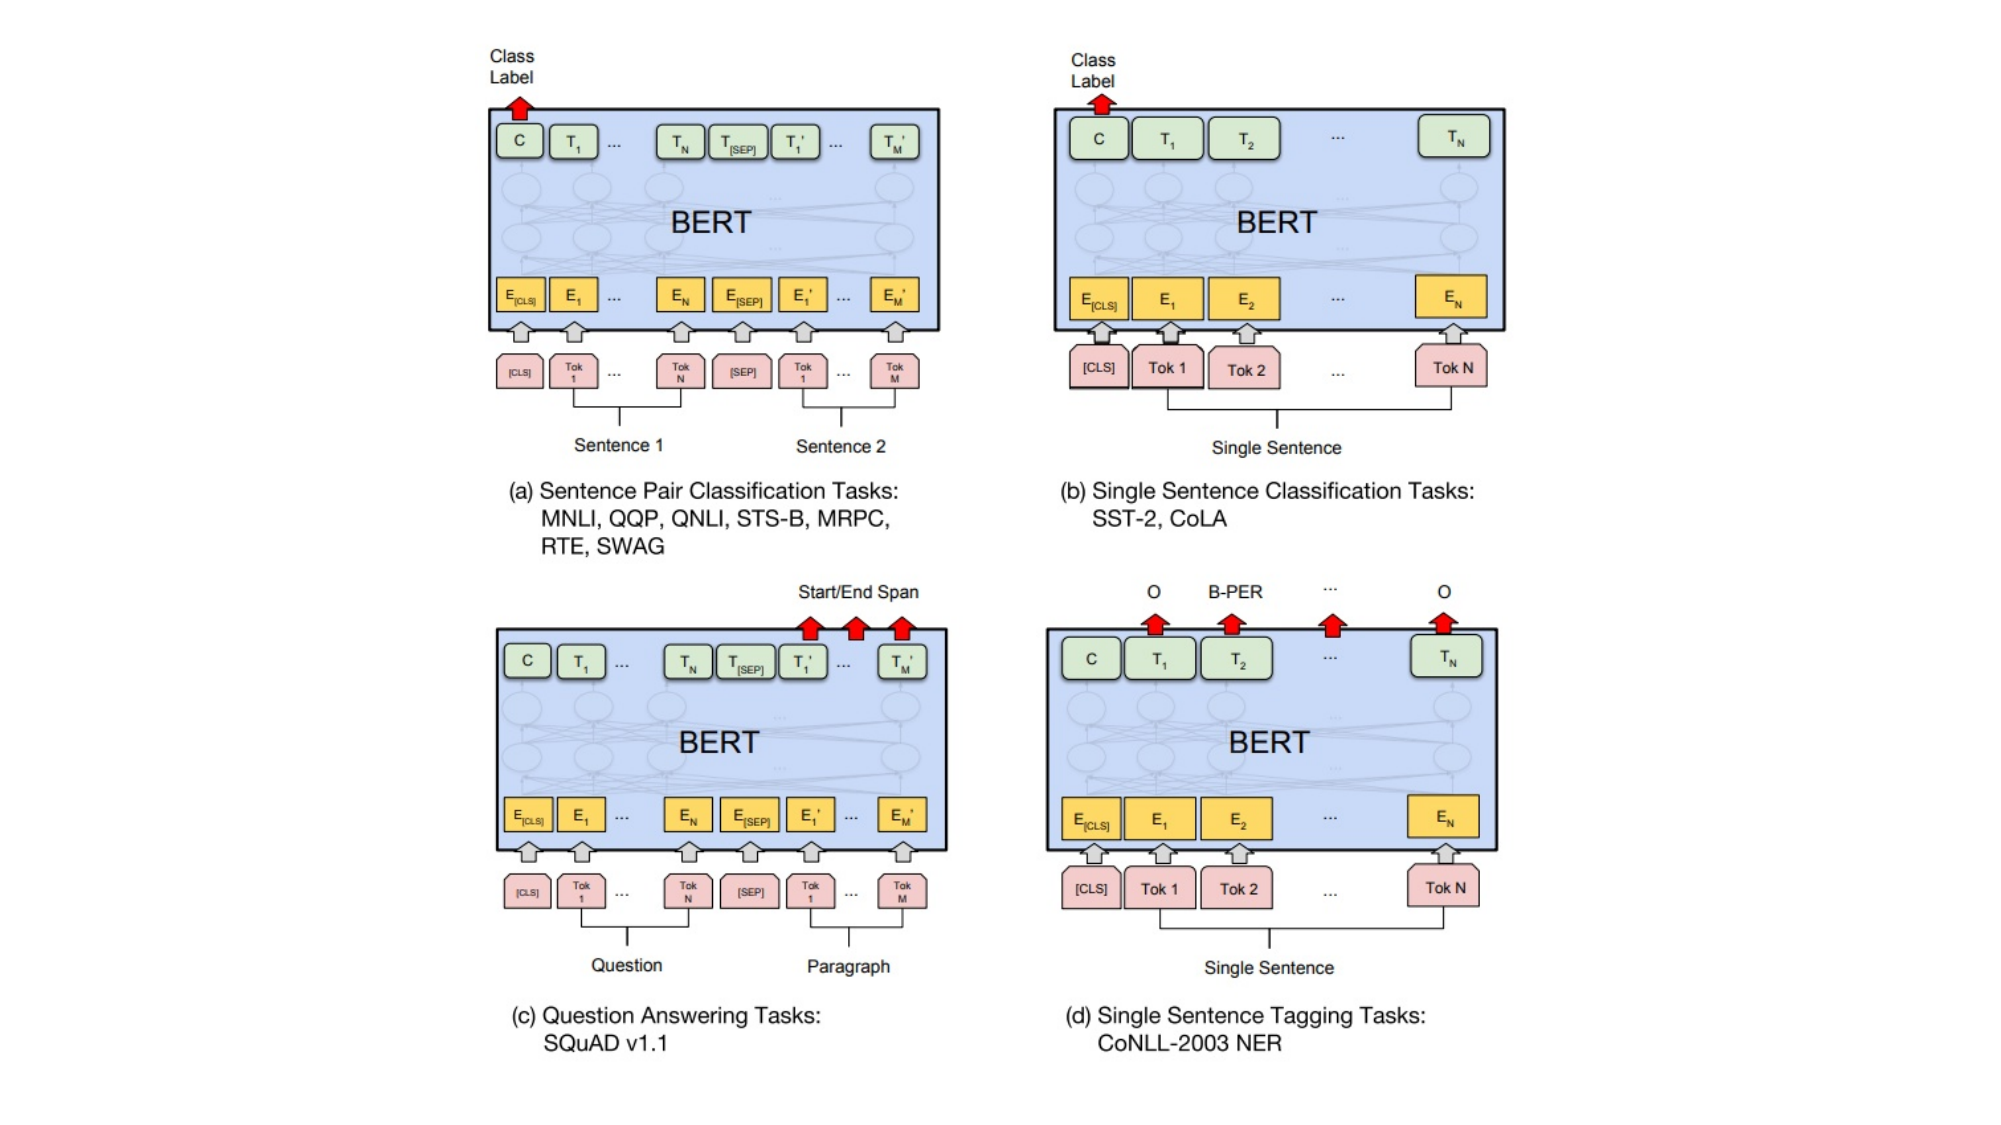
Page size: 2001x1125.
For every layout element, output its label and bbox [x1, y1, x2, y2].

picture [475, 24, 1525, 1077]
